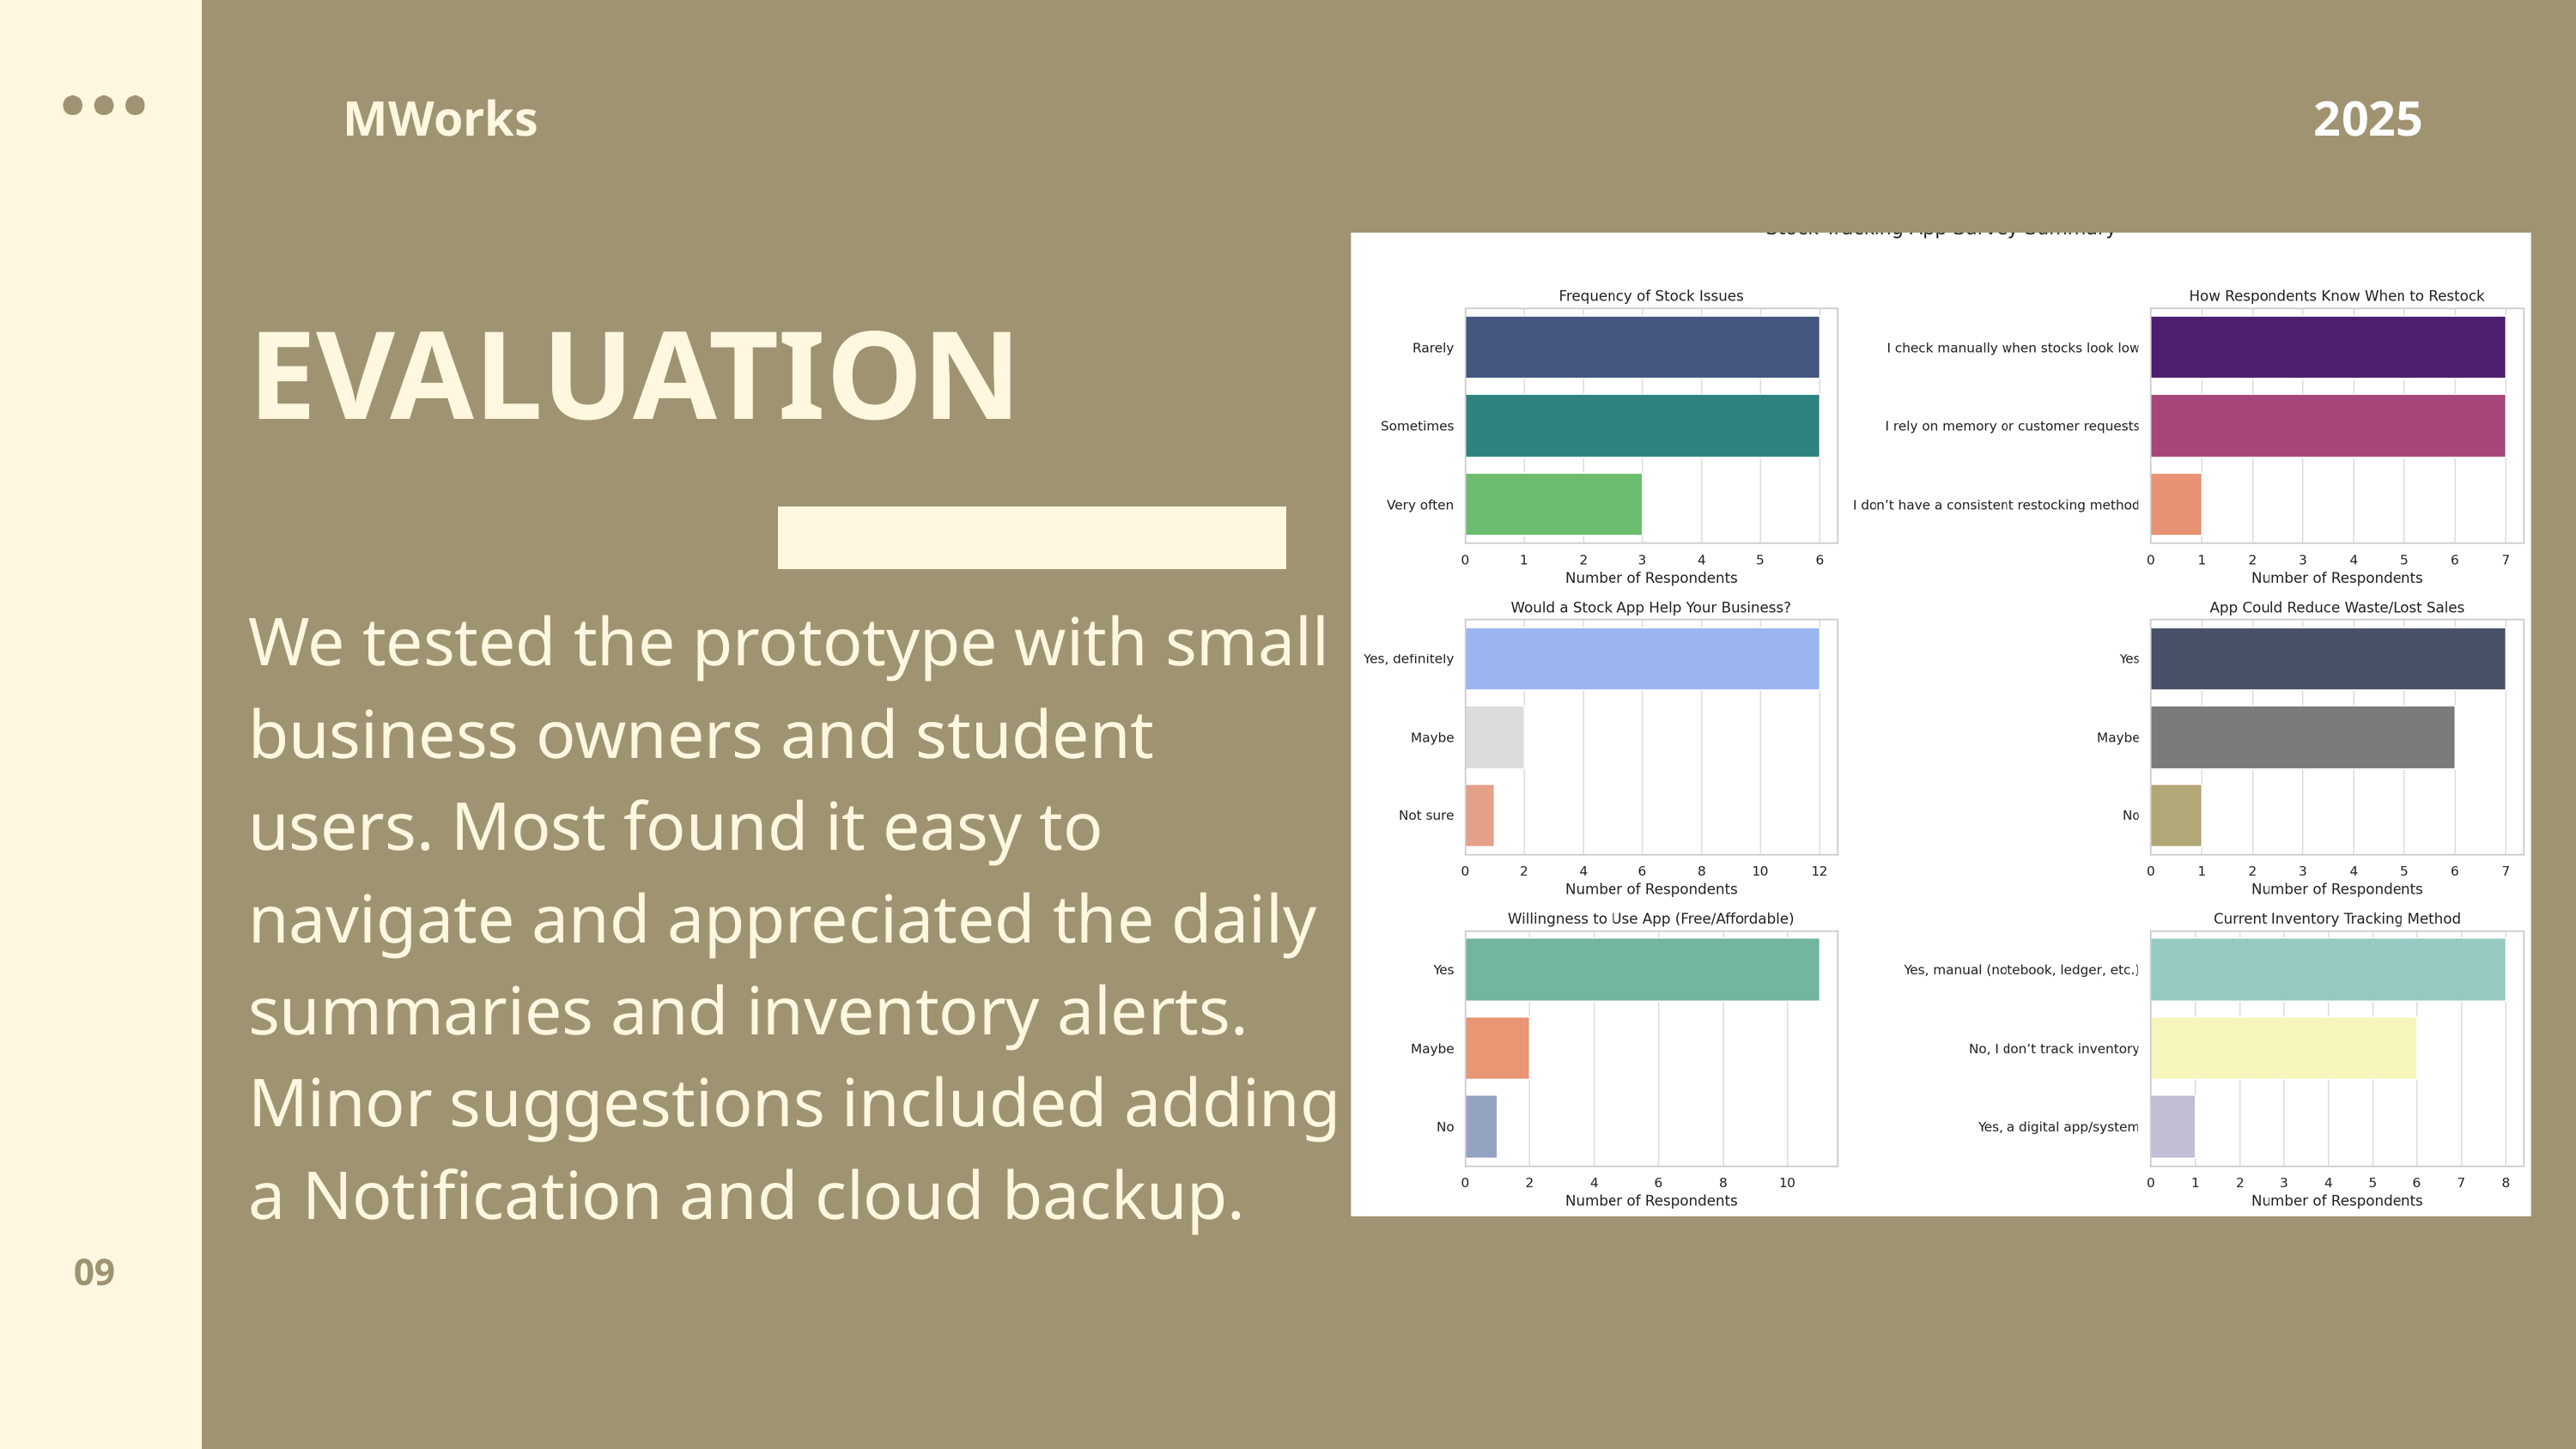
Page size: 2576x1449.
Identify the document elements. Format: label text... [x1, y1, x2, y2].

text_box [777, 506, 1287, 570]
text_box 2025 [2313, 79, 2486, 146]
text_box [1351, 233, 2531, 1216]
text_box MWorks [343, 79, 779, 146]
text_box We tested the prototype with small business owners and student users. Most found it easy to navigate and appreciated the daily summaries and inventory alerts. Minor suggestions included adding a Notification and cloud backup. [248, 586, 1352, 1233]
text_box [0, 0, 203, 1449]
text_box EVALUATION [248, 308, 1376, 444]
